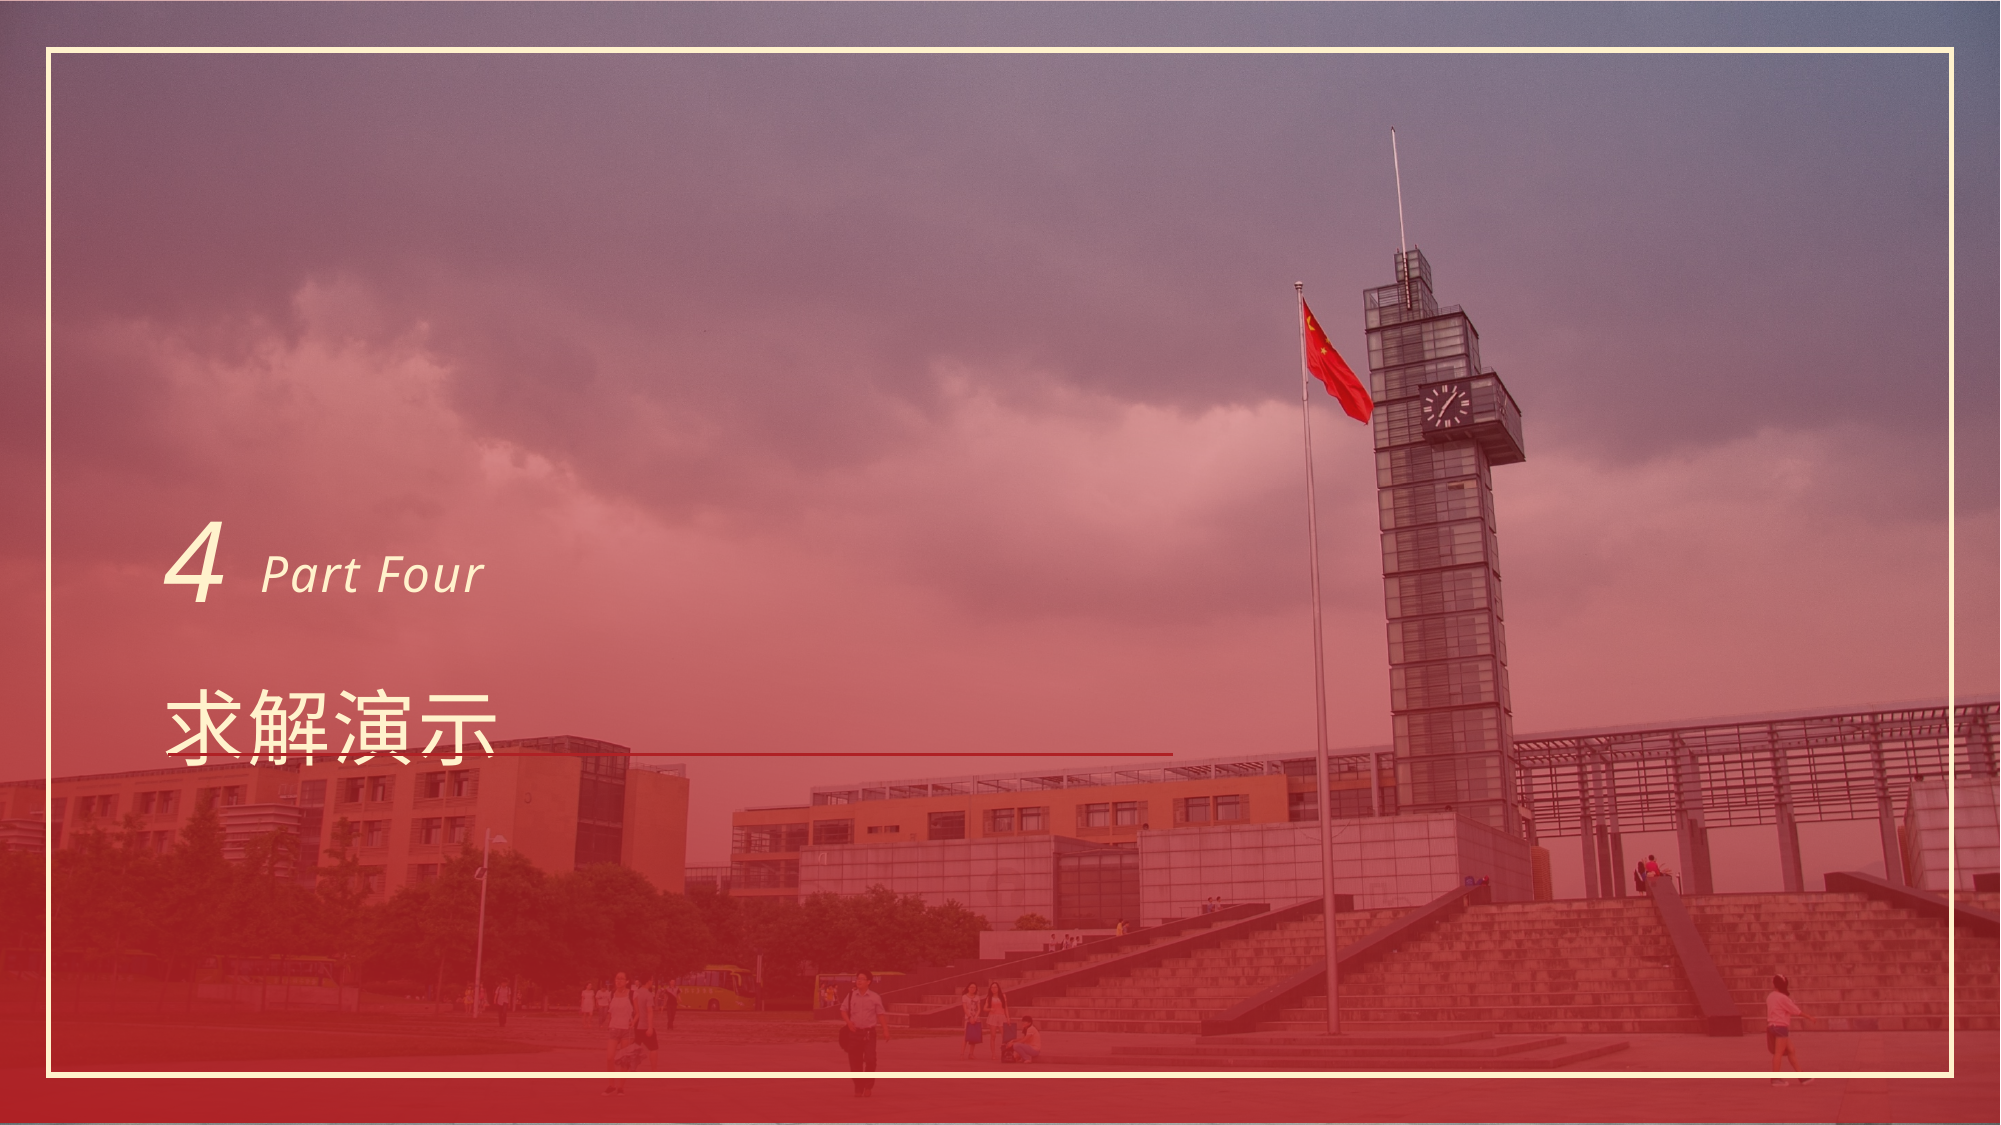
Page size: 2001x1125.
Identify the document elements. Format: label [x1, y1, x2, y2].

text_box [144, 442, 1174, 773]
picture [0, 1, 2000, 1125]
